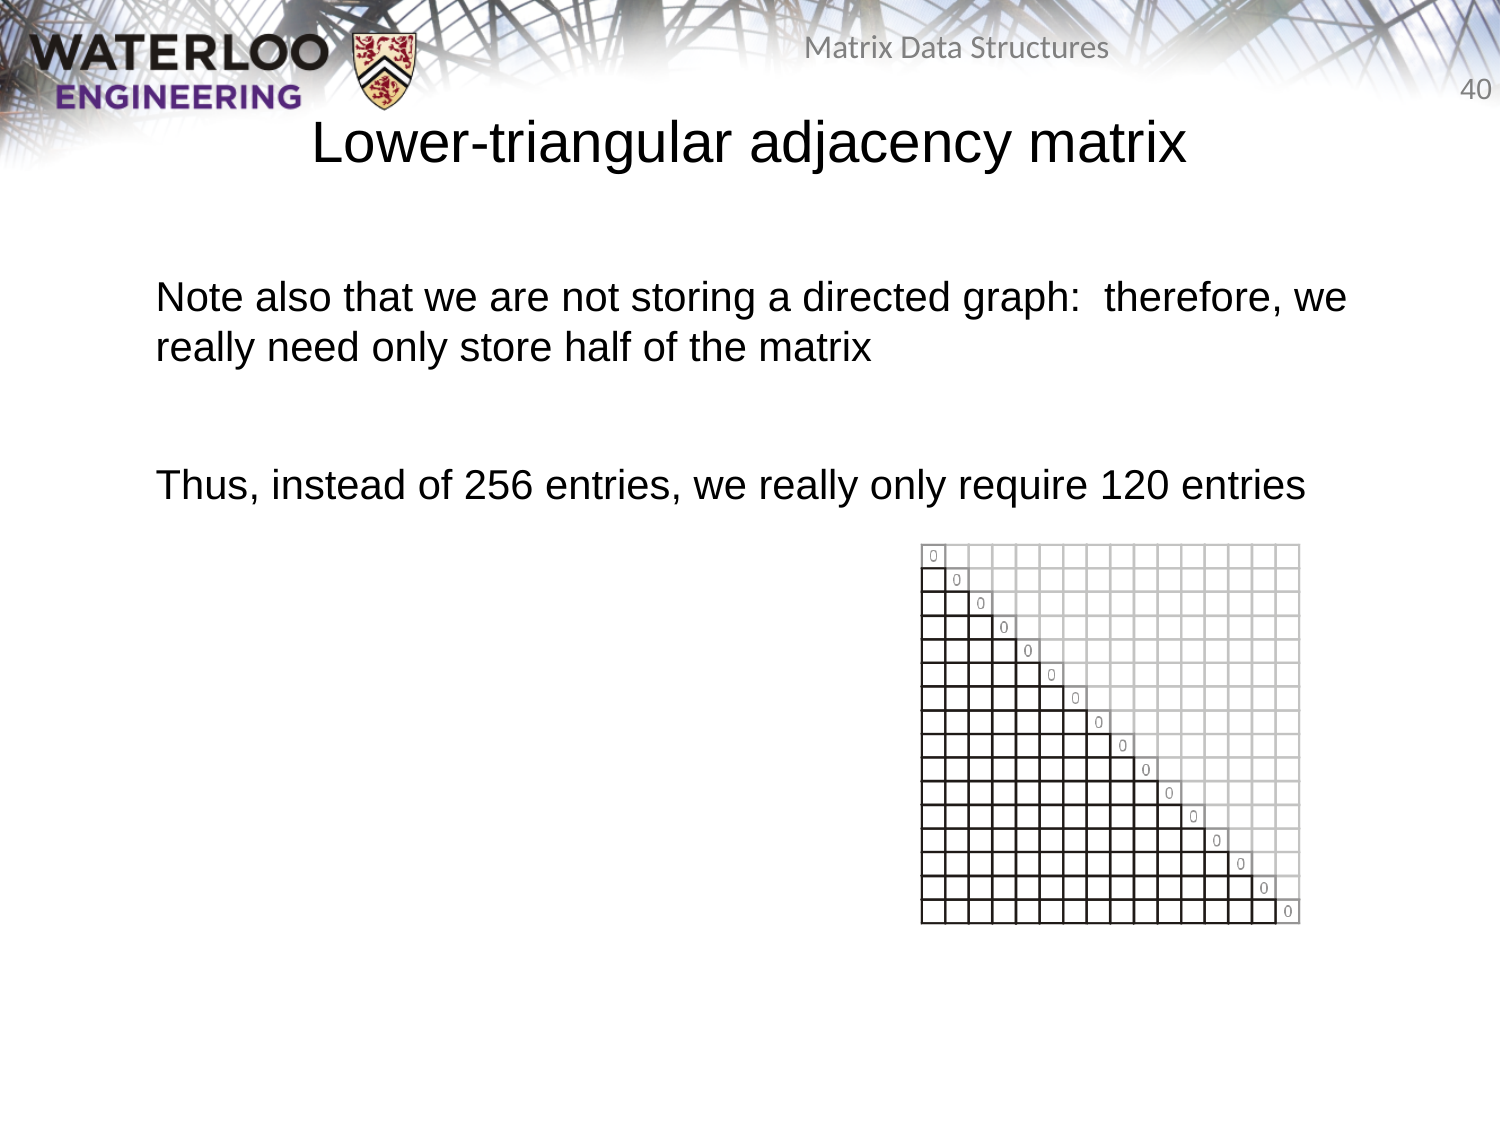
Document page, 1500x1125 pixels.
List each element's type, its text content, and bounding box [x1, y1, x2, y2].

picture [0, 0, 1500, 1125]
title Lower-triangular adjacency matrix [74, 44, 1426, 233]
list Note also that we are not storing a directed graph: therefore, we really need only store half of the matrix Thus, instead of 256 entries, we really only require 120 entries [74, 262, 1426, 1006]
